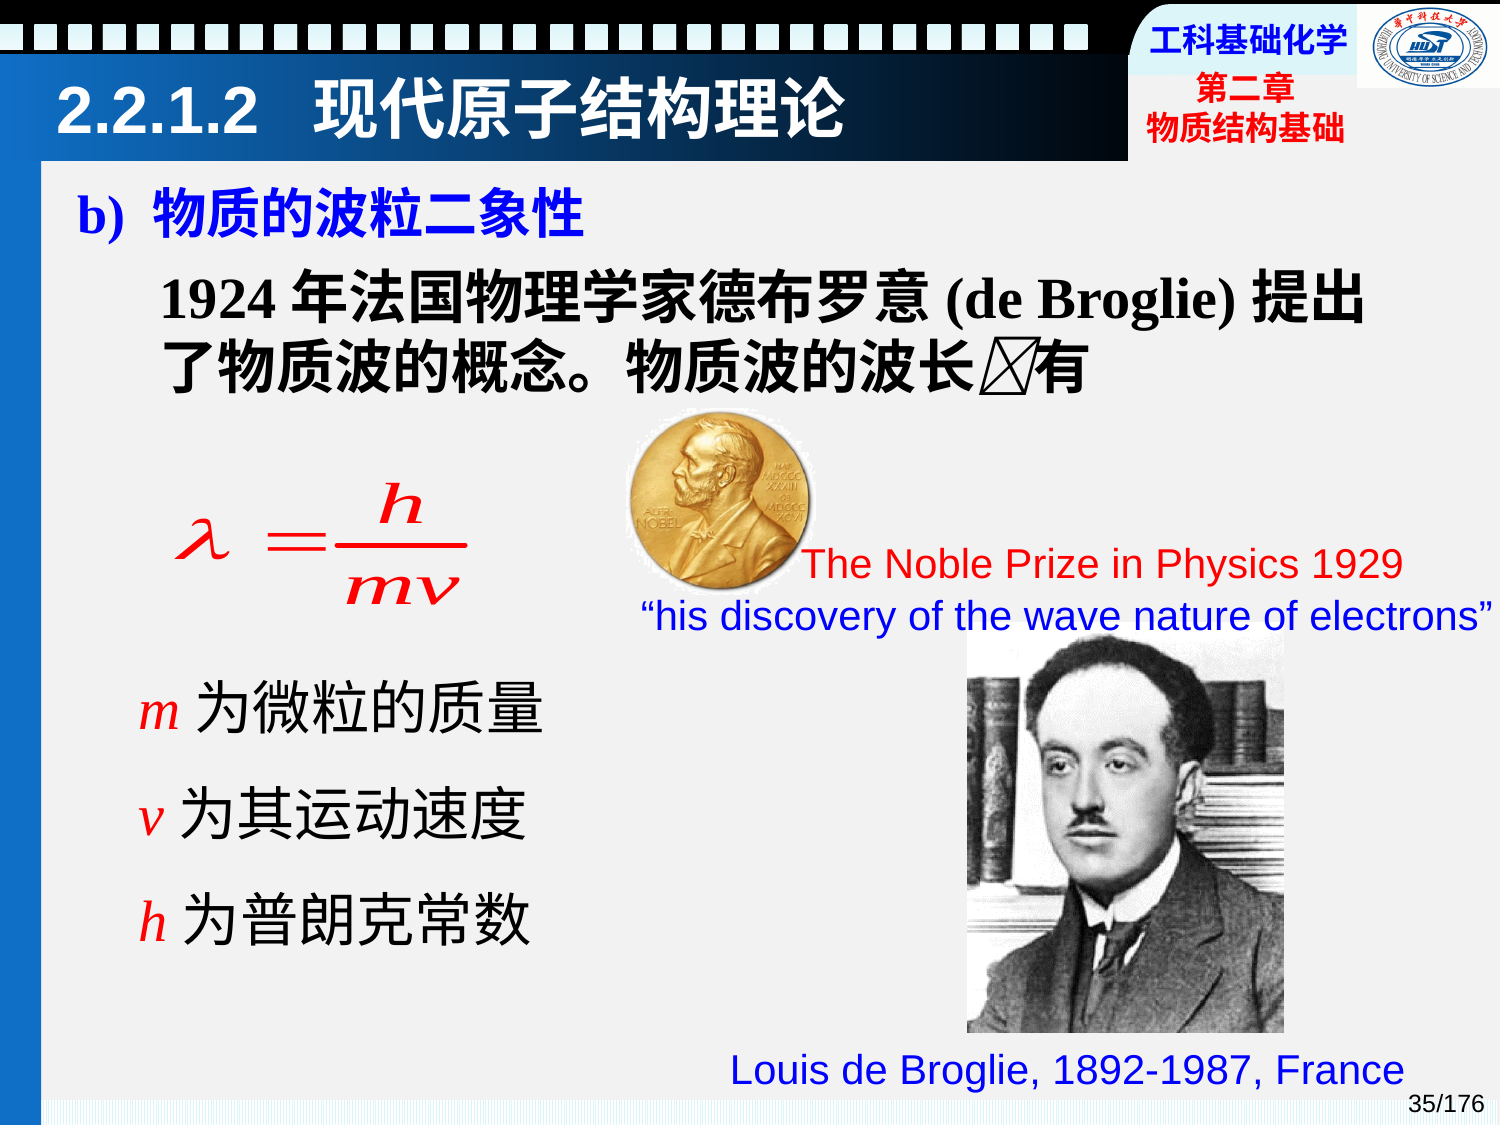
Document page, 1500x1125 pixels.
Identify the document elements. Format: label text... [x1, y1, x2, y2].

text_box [159, 467, 485, 618]
picture [967, 621, 1284, 1034]
picture [625, 408, 816, 595]
text_box Louis de Broglie, 1892-1987, France [715, 1035, 1454, 1100]
text_box b) 物质的波粒二象性 [62, 172, 613, 252]
title 2.2.1.2 现代原子结构理论 [41, 51, 1126, 163]
text_box m为微粒的质量 v为其运动速度 h为普朗克常数 [123, 656, 609, 961]
text_box “his discovery of the wave nature of electrons” [626, 581, 1500, 647]
text_box The Noble Prize in Physics 1929 [821, 529, 1465, 594]
list 1924年法国物理学家德布罗意(de Broglie)提出了物质波的概念。物质波的波长有 [88, 252, 1400, 516]
picture [1357, 4, 1500, 88]
